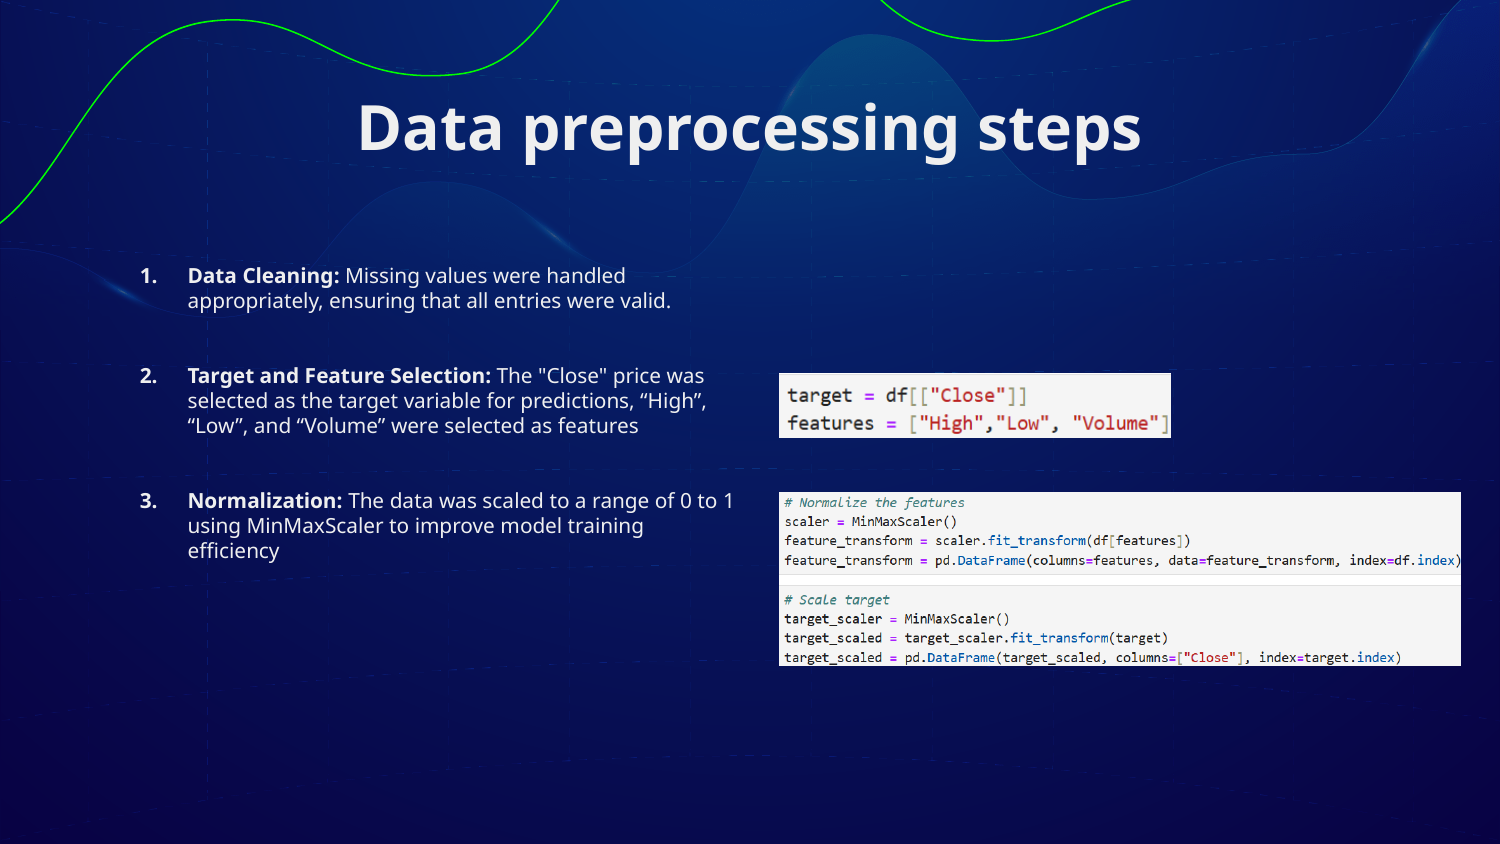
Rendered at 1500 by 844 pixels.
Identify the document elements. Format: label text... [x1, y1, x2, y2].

picture [779, 492, 1462, 667]
picture [779, 373, 1171, 438]
text_box Data Cleaning: Missing values were handled appropriately, ensuring that all entries were valid. Target and Feature Selection: The "Close" price was selected as the target variable for predictions, “High”, “Low”, and “Volume” were selected as features Normalization: The data was scaled to a range of 0 to 1 using MinMaxScaler to improve model training efficiency [97, 247, 750, 603]
title Data preprocessing steps [118, 72, 1382, 167]
